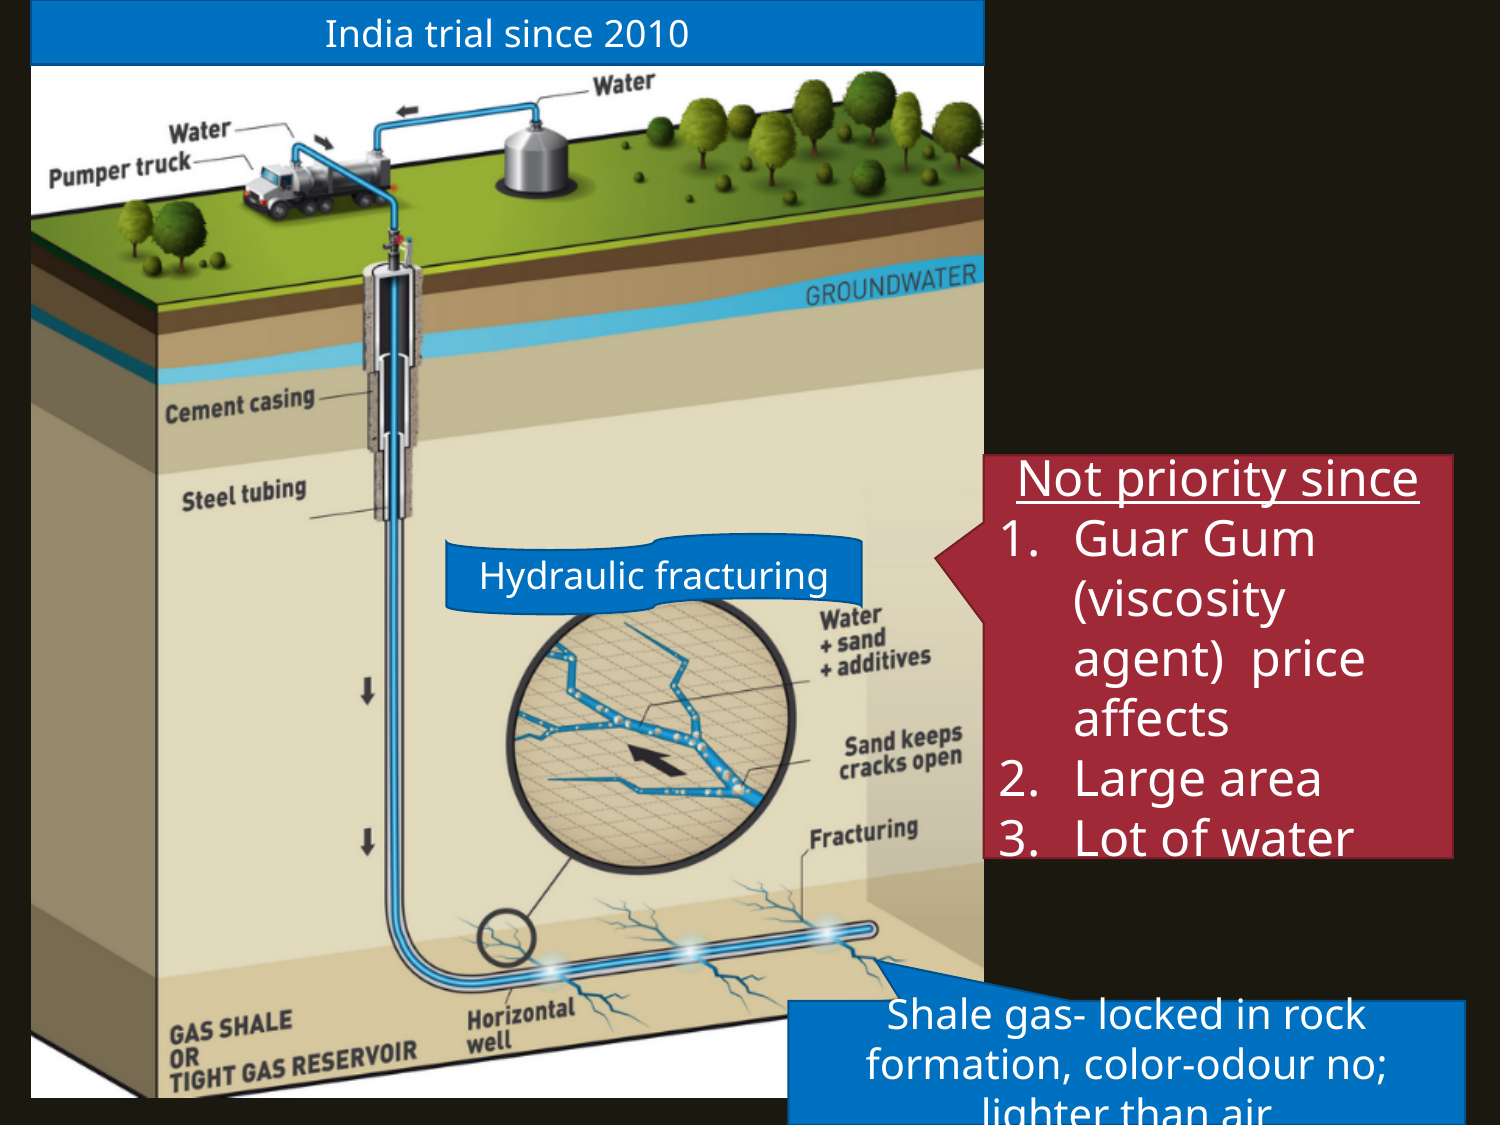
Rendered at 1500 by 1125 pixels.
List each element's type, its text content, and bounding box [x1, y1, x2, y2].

picture [31, 50, 984, 1098]
text_box India trial since 2010 [30, 0, 985, 66]
text_box Shale gas- locked in rock formation, color-odour no; lighter than air [787, 981, 1467, 1125]
text_box Not priority since Guar Gum (viscosity agent) price affects Large area Lot of water [984, 454, 1454, 860]
